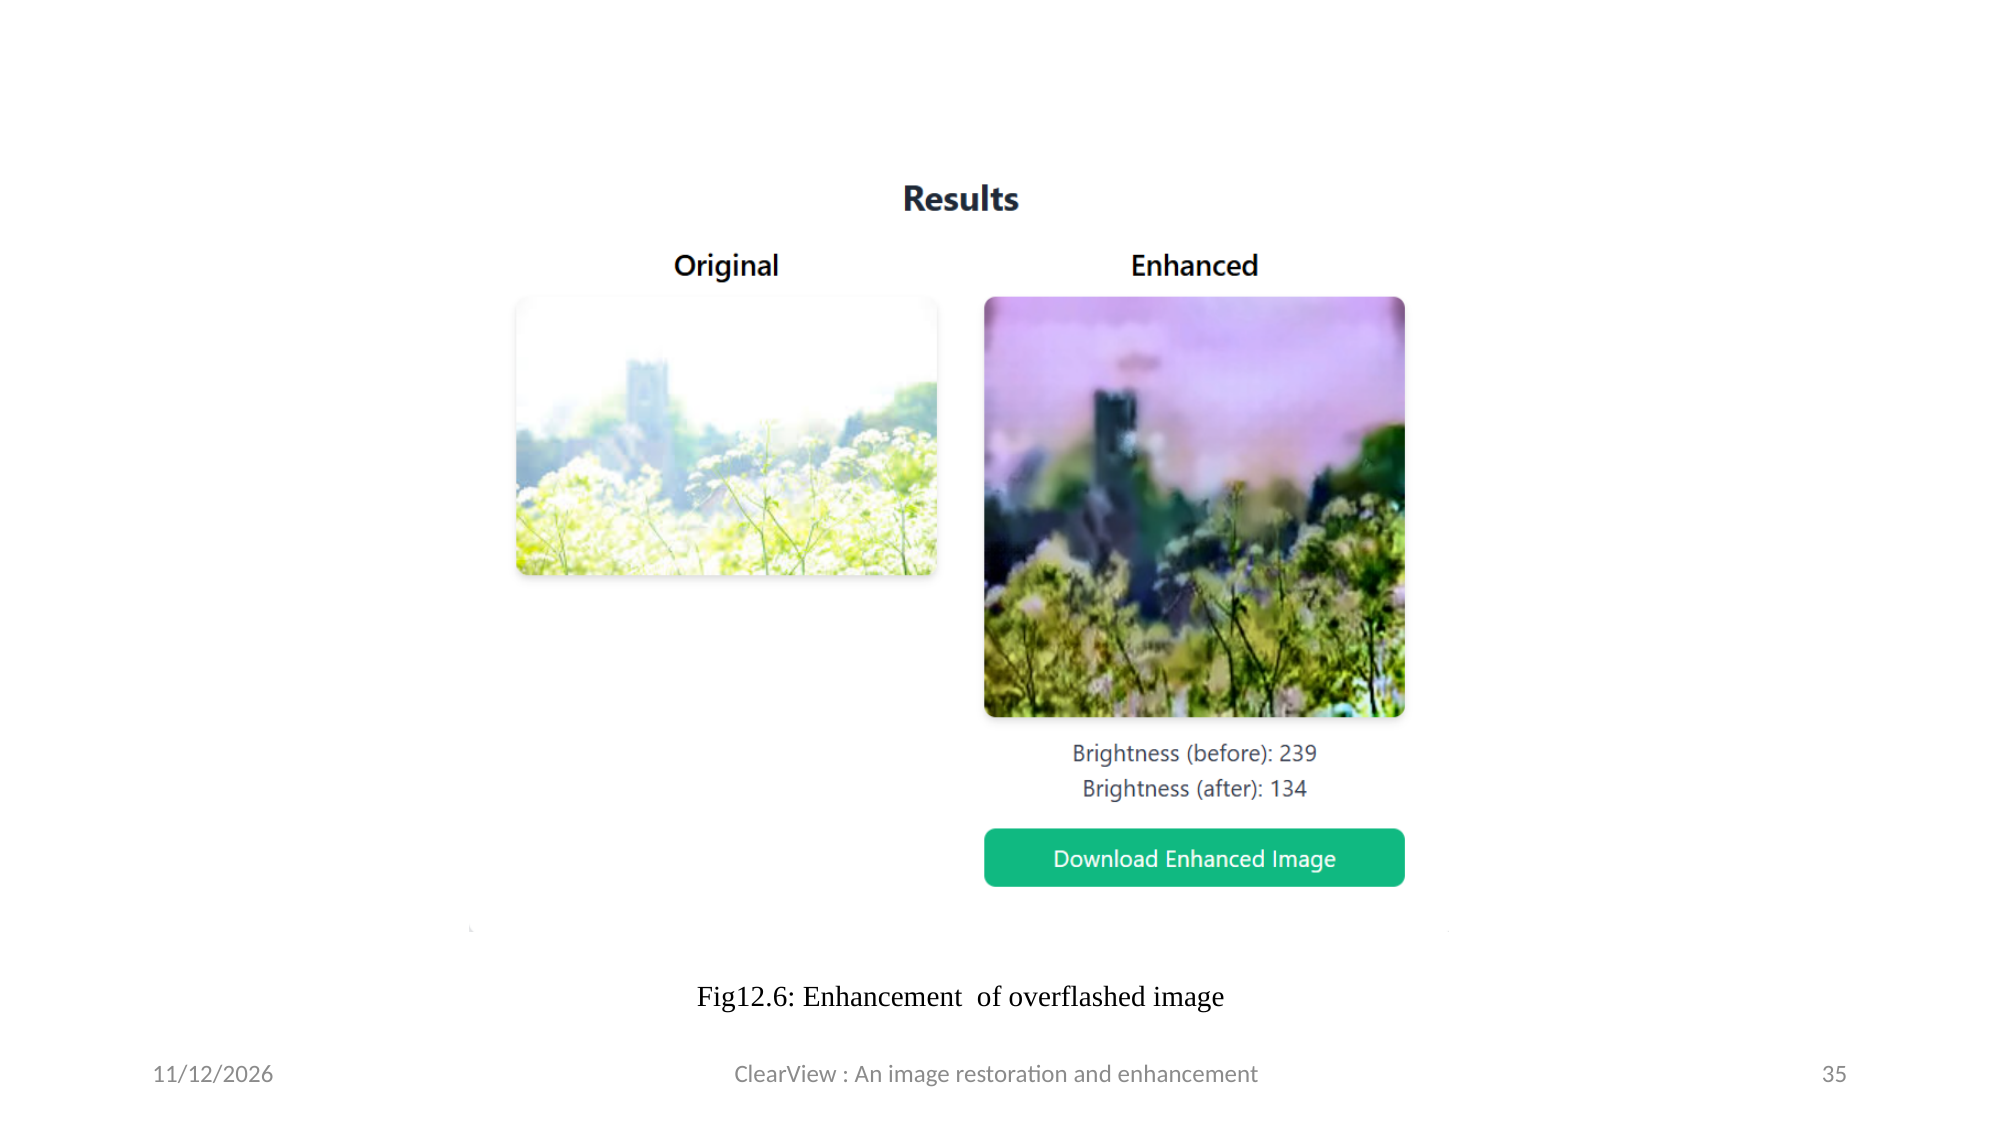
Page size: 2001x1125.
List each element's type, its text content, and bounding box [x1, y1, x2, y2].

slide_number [137, 1042, 588, 1103]
picture [469, 180, 1449, 932]
footer ClearView : An image restoration and enhancement [662, 1042, 1338, 1103]
slide_number 35 [1412, 1042, 1863, 1103]
text_box Fig12.6: Enhancement of overflashed image [682, 969, 1241, 1020]
